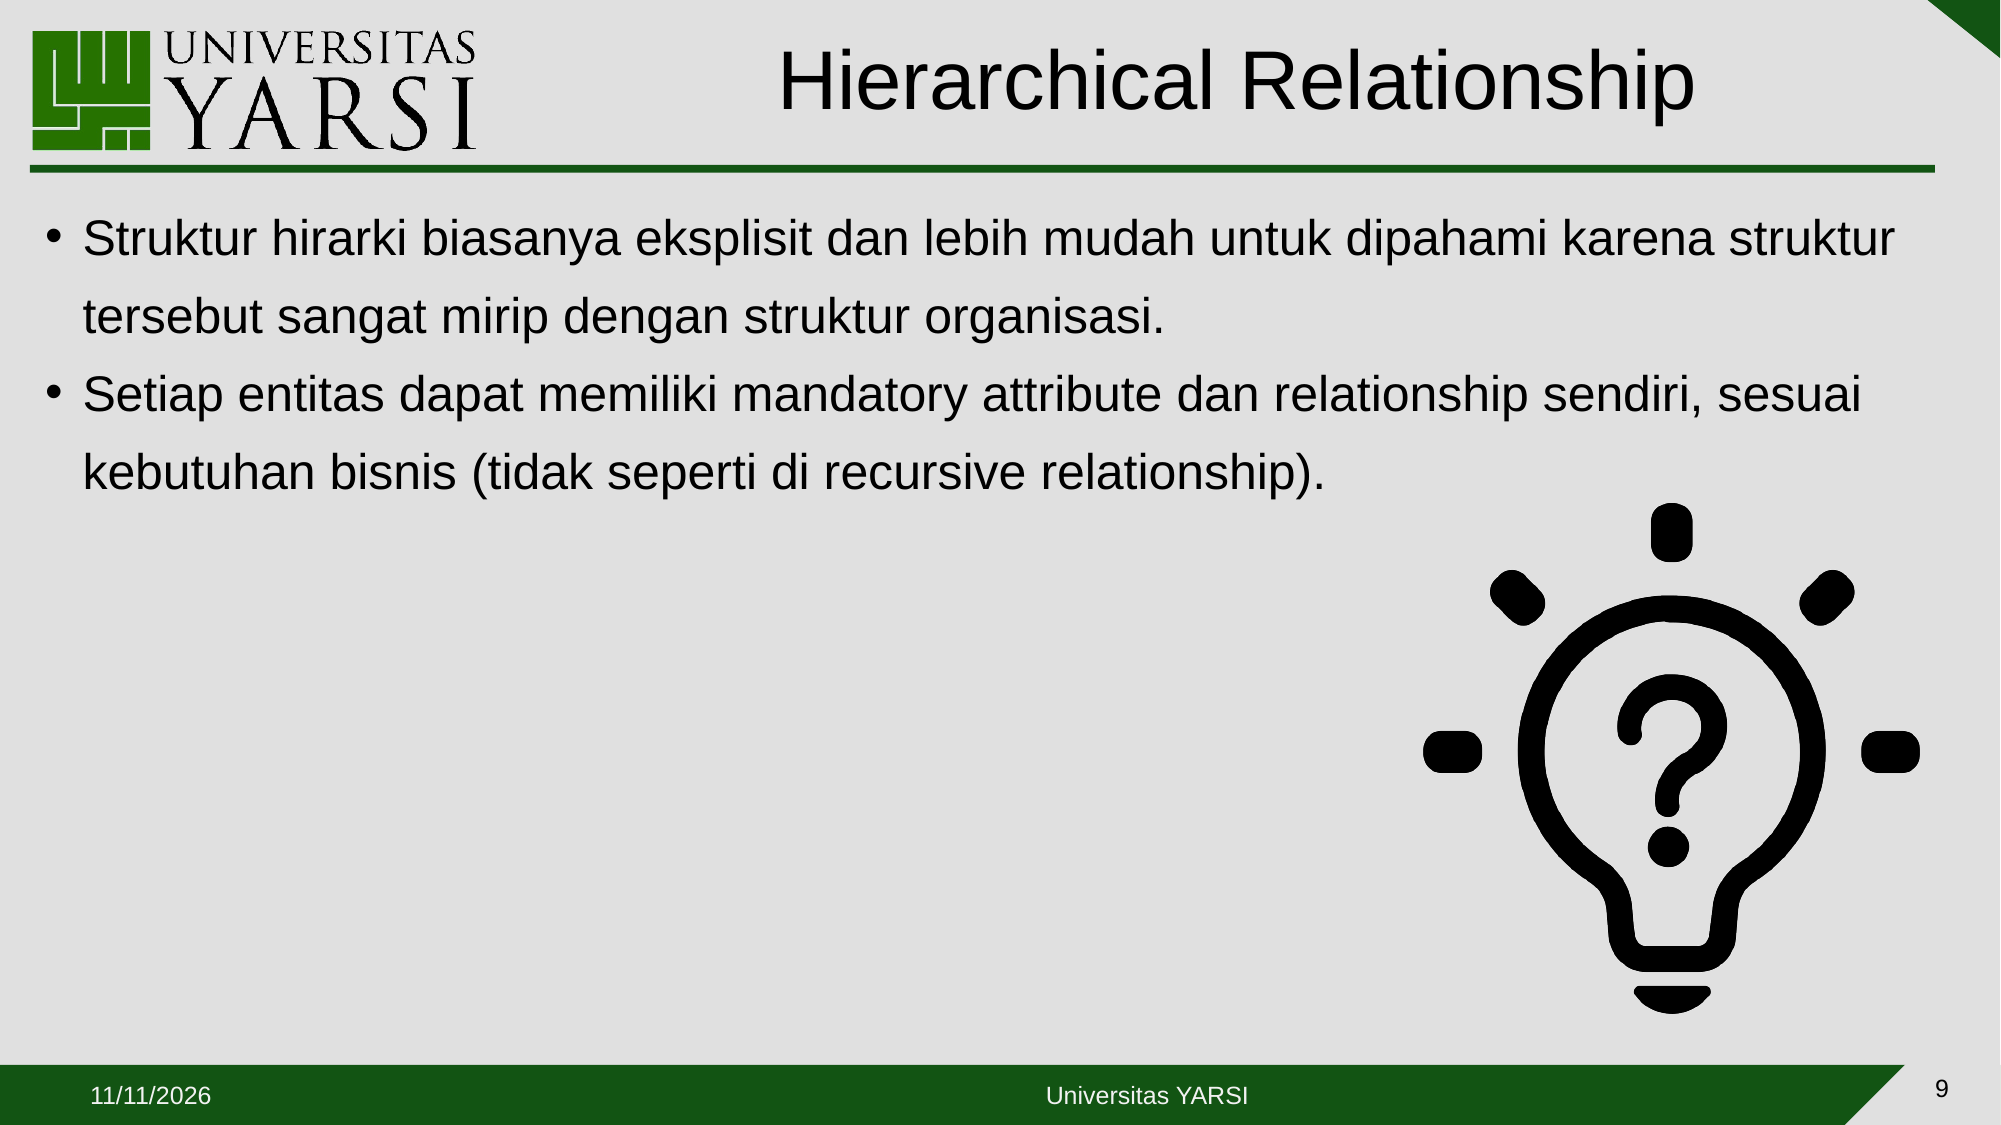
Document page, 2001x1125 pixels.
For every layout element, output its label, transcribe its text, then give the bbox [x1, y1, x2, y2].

picture [30, 29, 480, 152]
footer Universitas YARSI [525, 1080, 1770, 1110]
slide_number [75, 1080, 450, 1110]
slide_number 9 [1920, 1050, 2000, 1125]
title Hierarchical Relationship [540, 15, 1935, 150]
picture [1423, 503, 1920, 1014]
list Struktur hirarki biasanya eksplisit dan lebih mudah untuk dipahami karena struktur tersebut sangat mirip dengan struktur organisasi. Setiap entitas dapat memiliki mandatory attribute dan relationship sendiri, sesuai kebutuhan bisnis (tidak seperti di recursive relationship). [30, 179, 1935, 1050]
